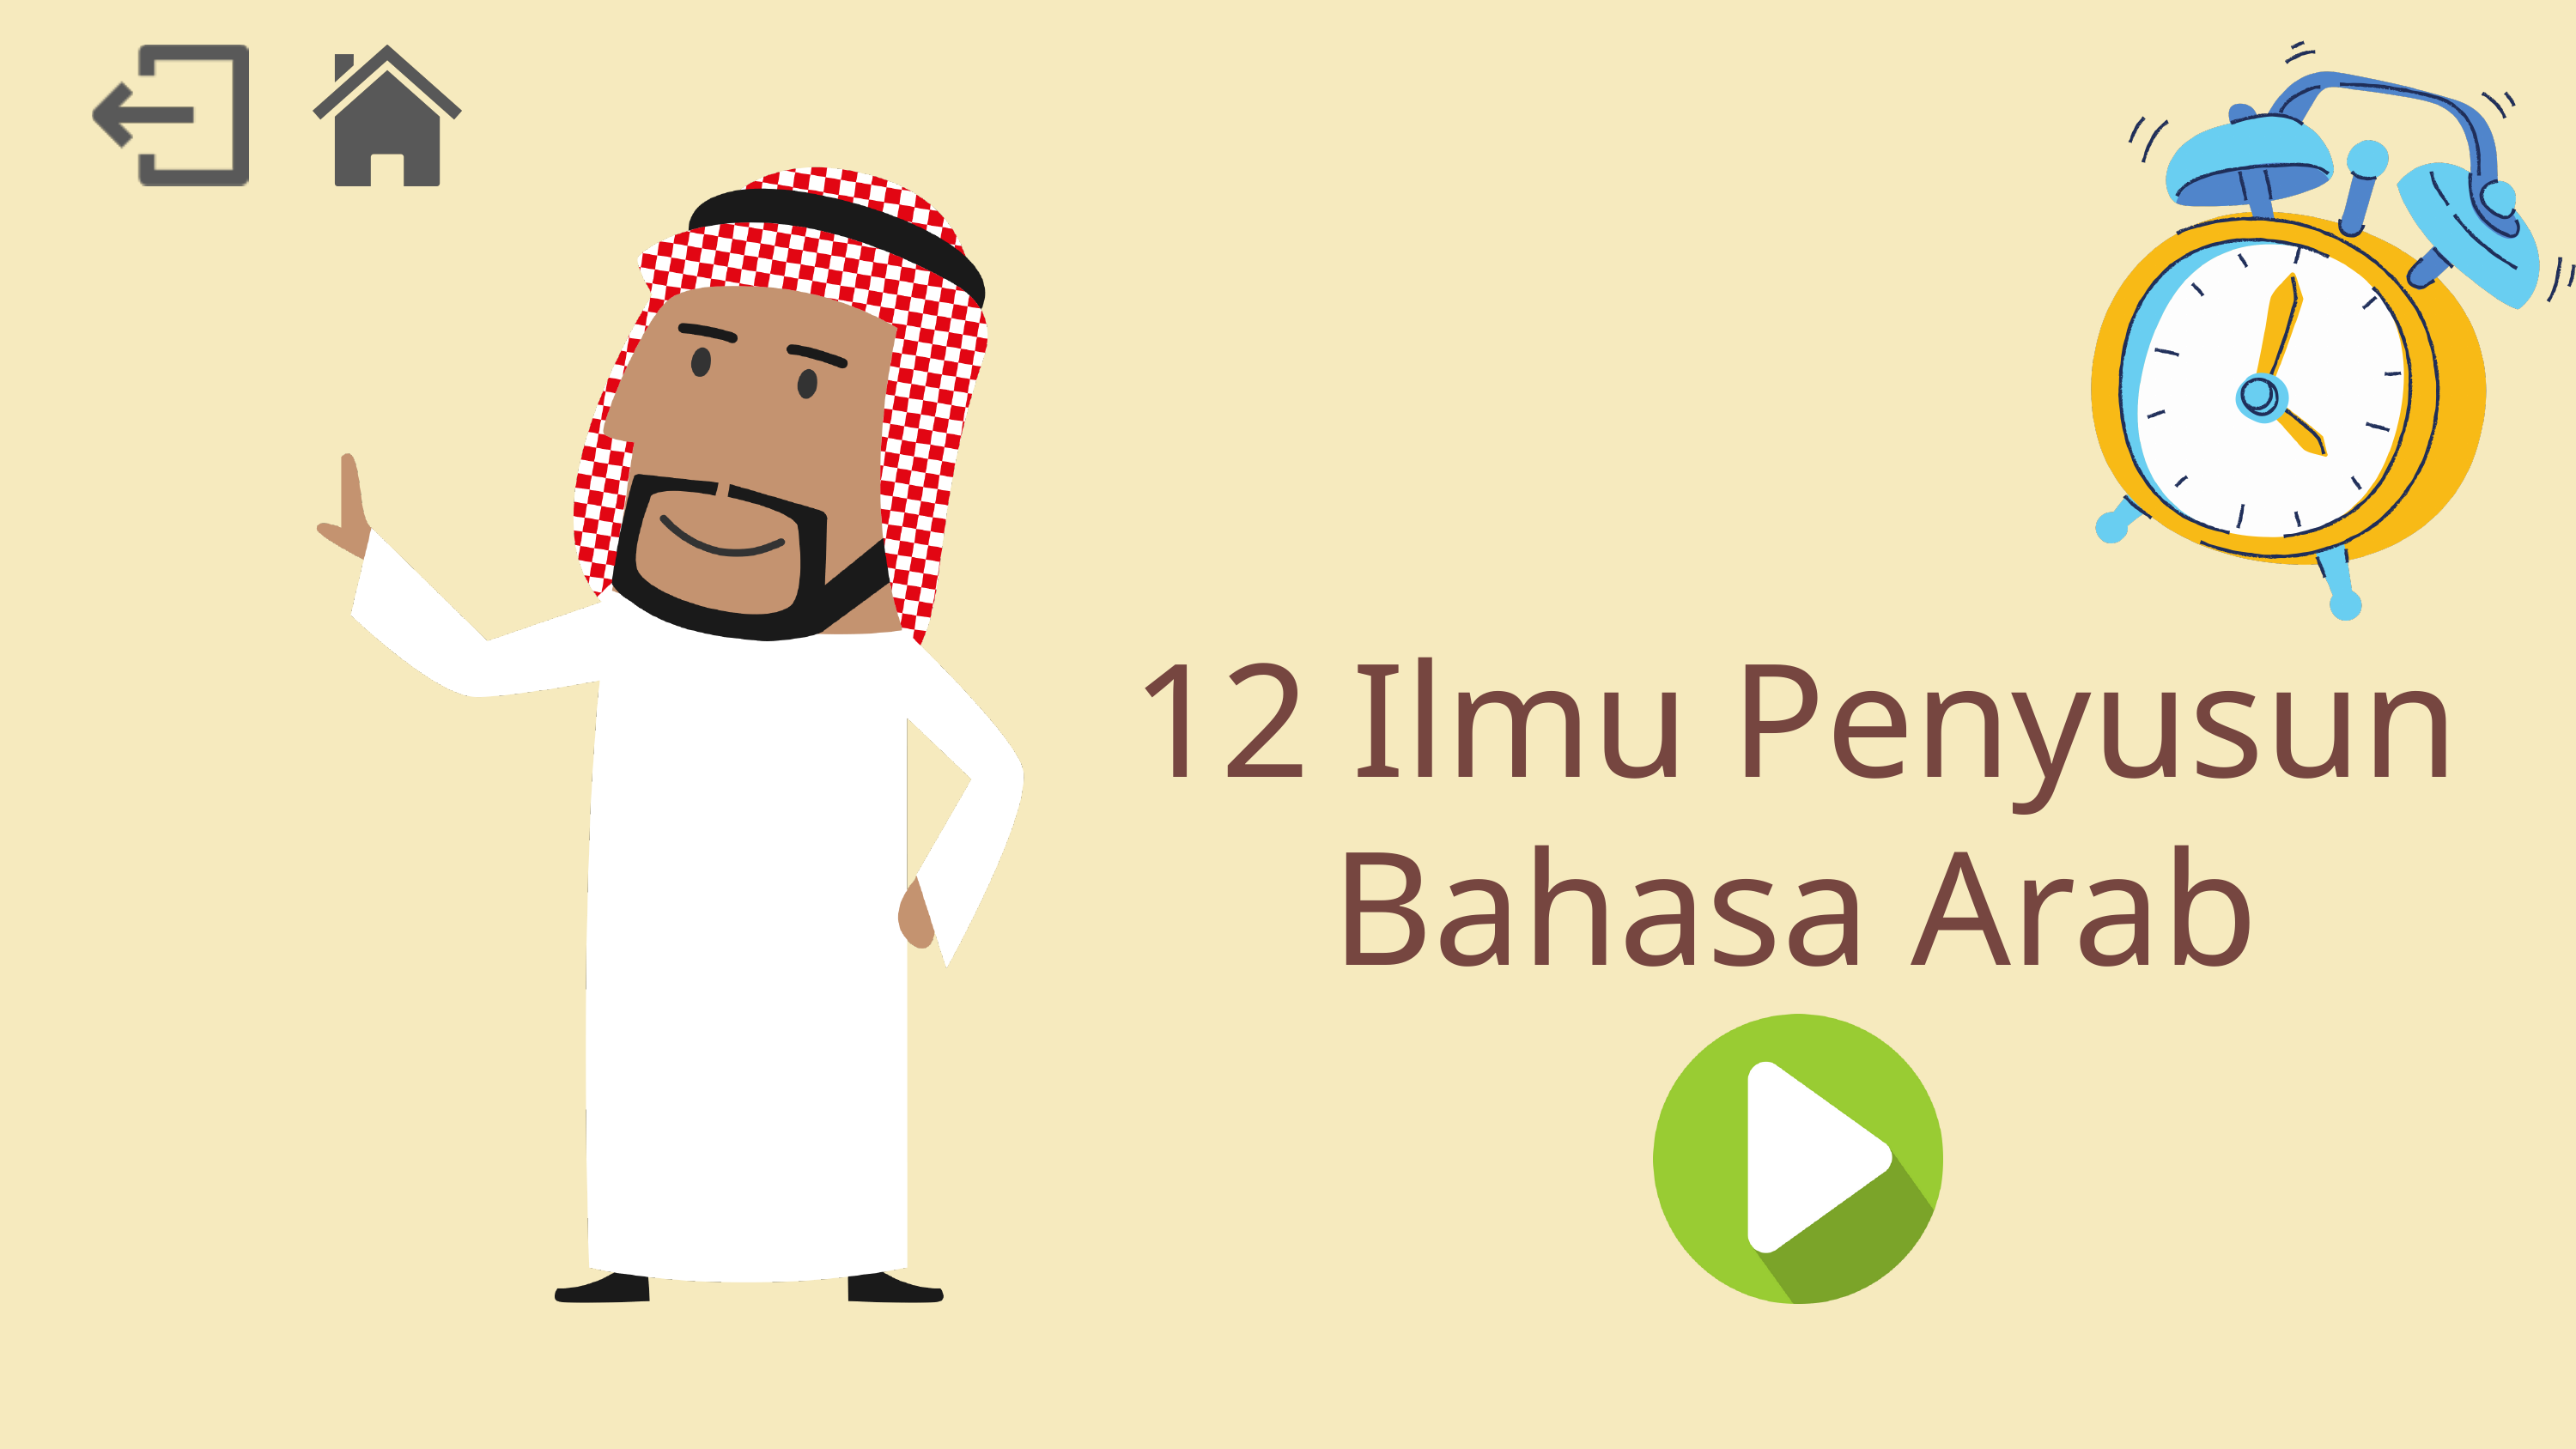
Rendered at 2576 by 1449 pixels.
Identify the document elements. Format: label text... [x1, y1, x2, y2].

picture [2078, 40, 2576, 621]
picture [1652, 1014, 1943, 1304]
picture [92, 45, 249, 186]
text_box 12 Ilmu Penyusun Bahasa Arab [1065, 619, 2530, 997]
picture [313, 45, 1060, 1304]
